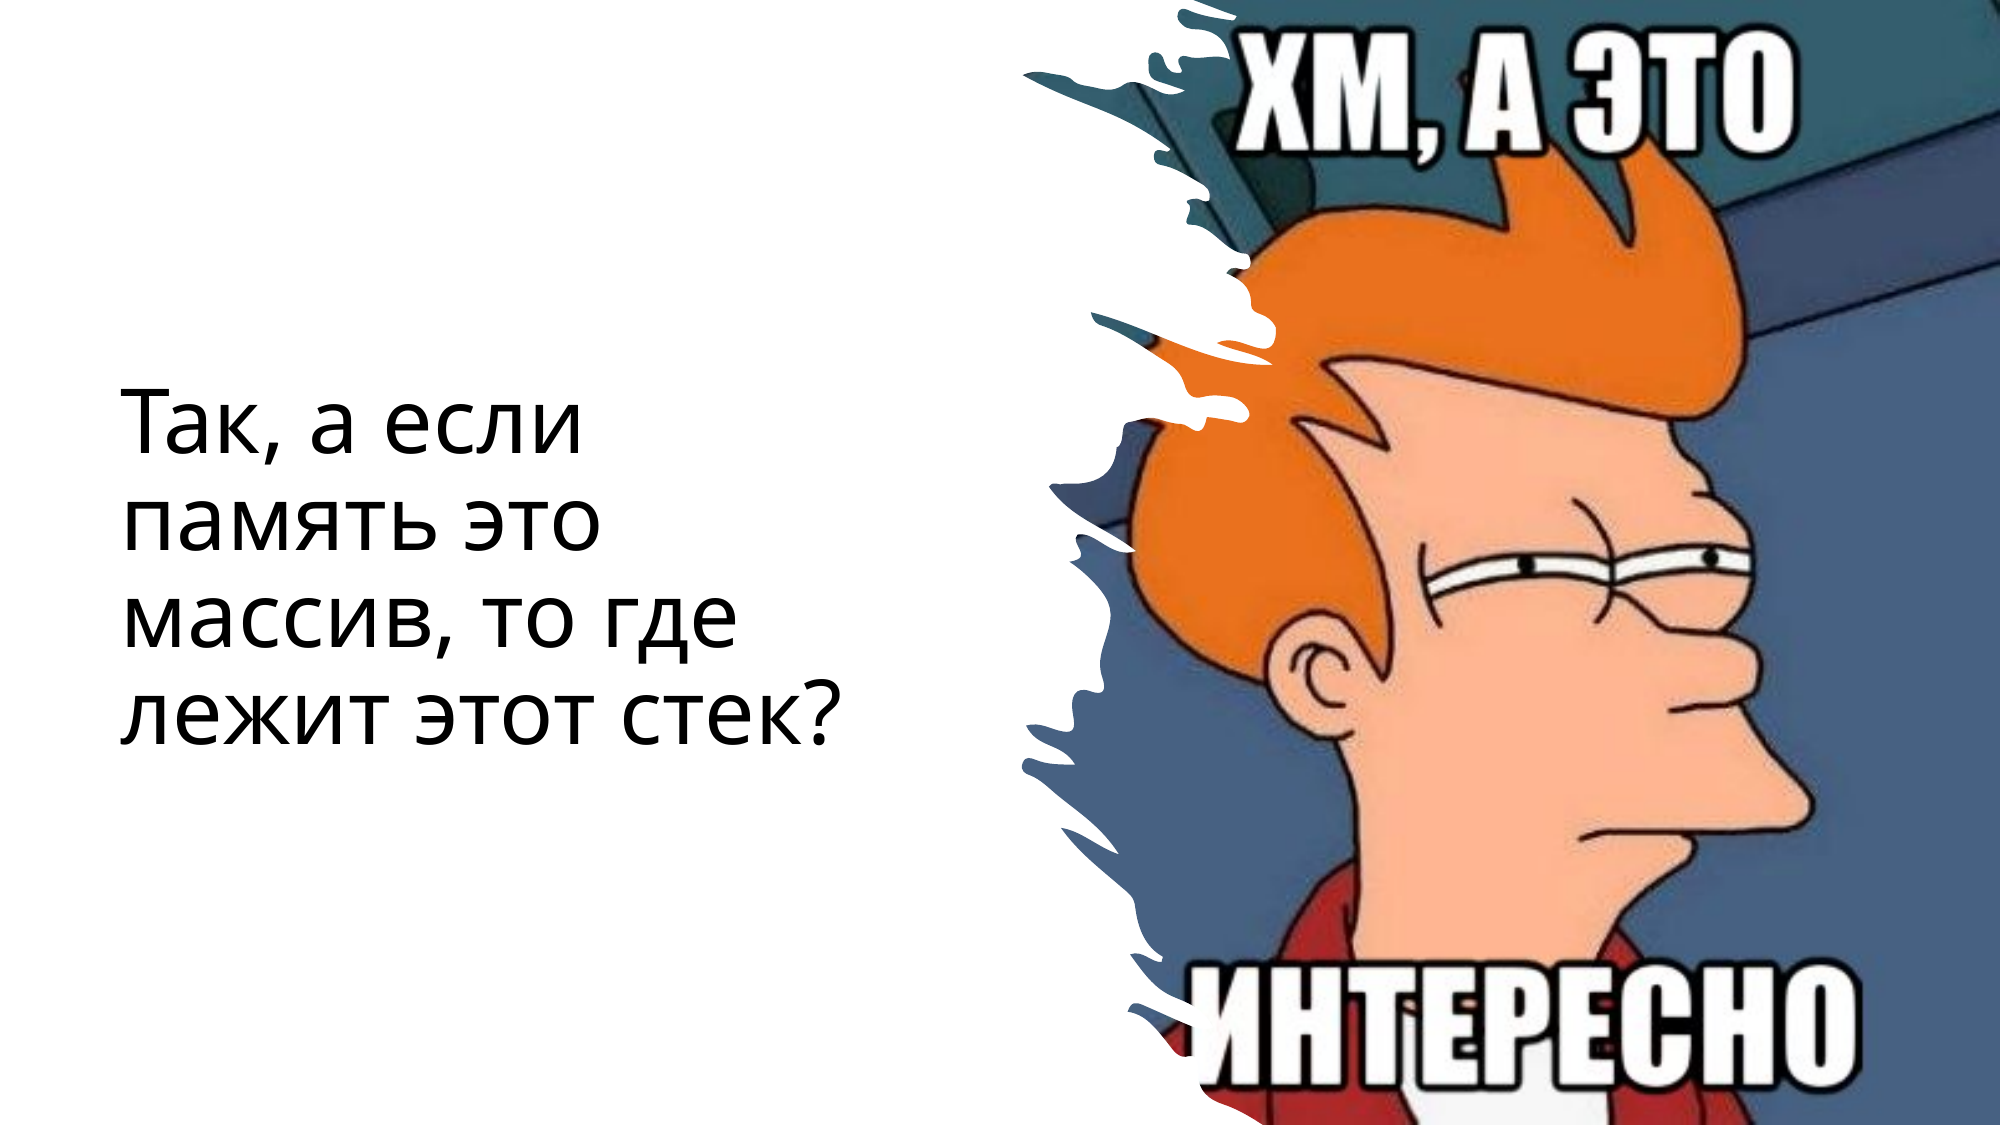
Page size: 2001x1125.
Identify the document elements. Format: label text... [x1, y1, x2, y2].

picture [1021, 0, 2000, 1125]
title Так, а если память это массив, то где лежит этот стек? [105, 353, 864, 772]
